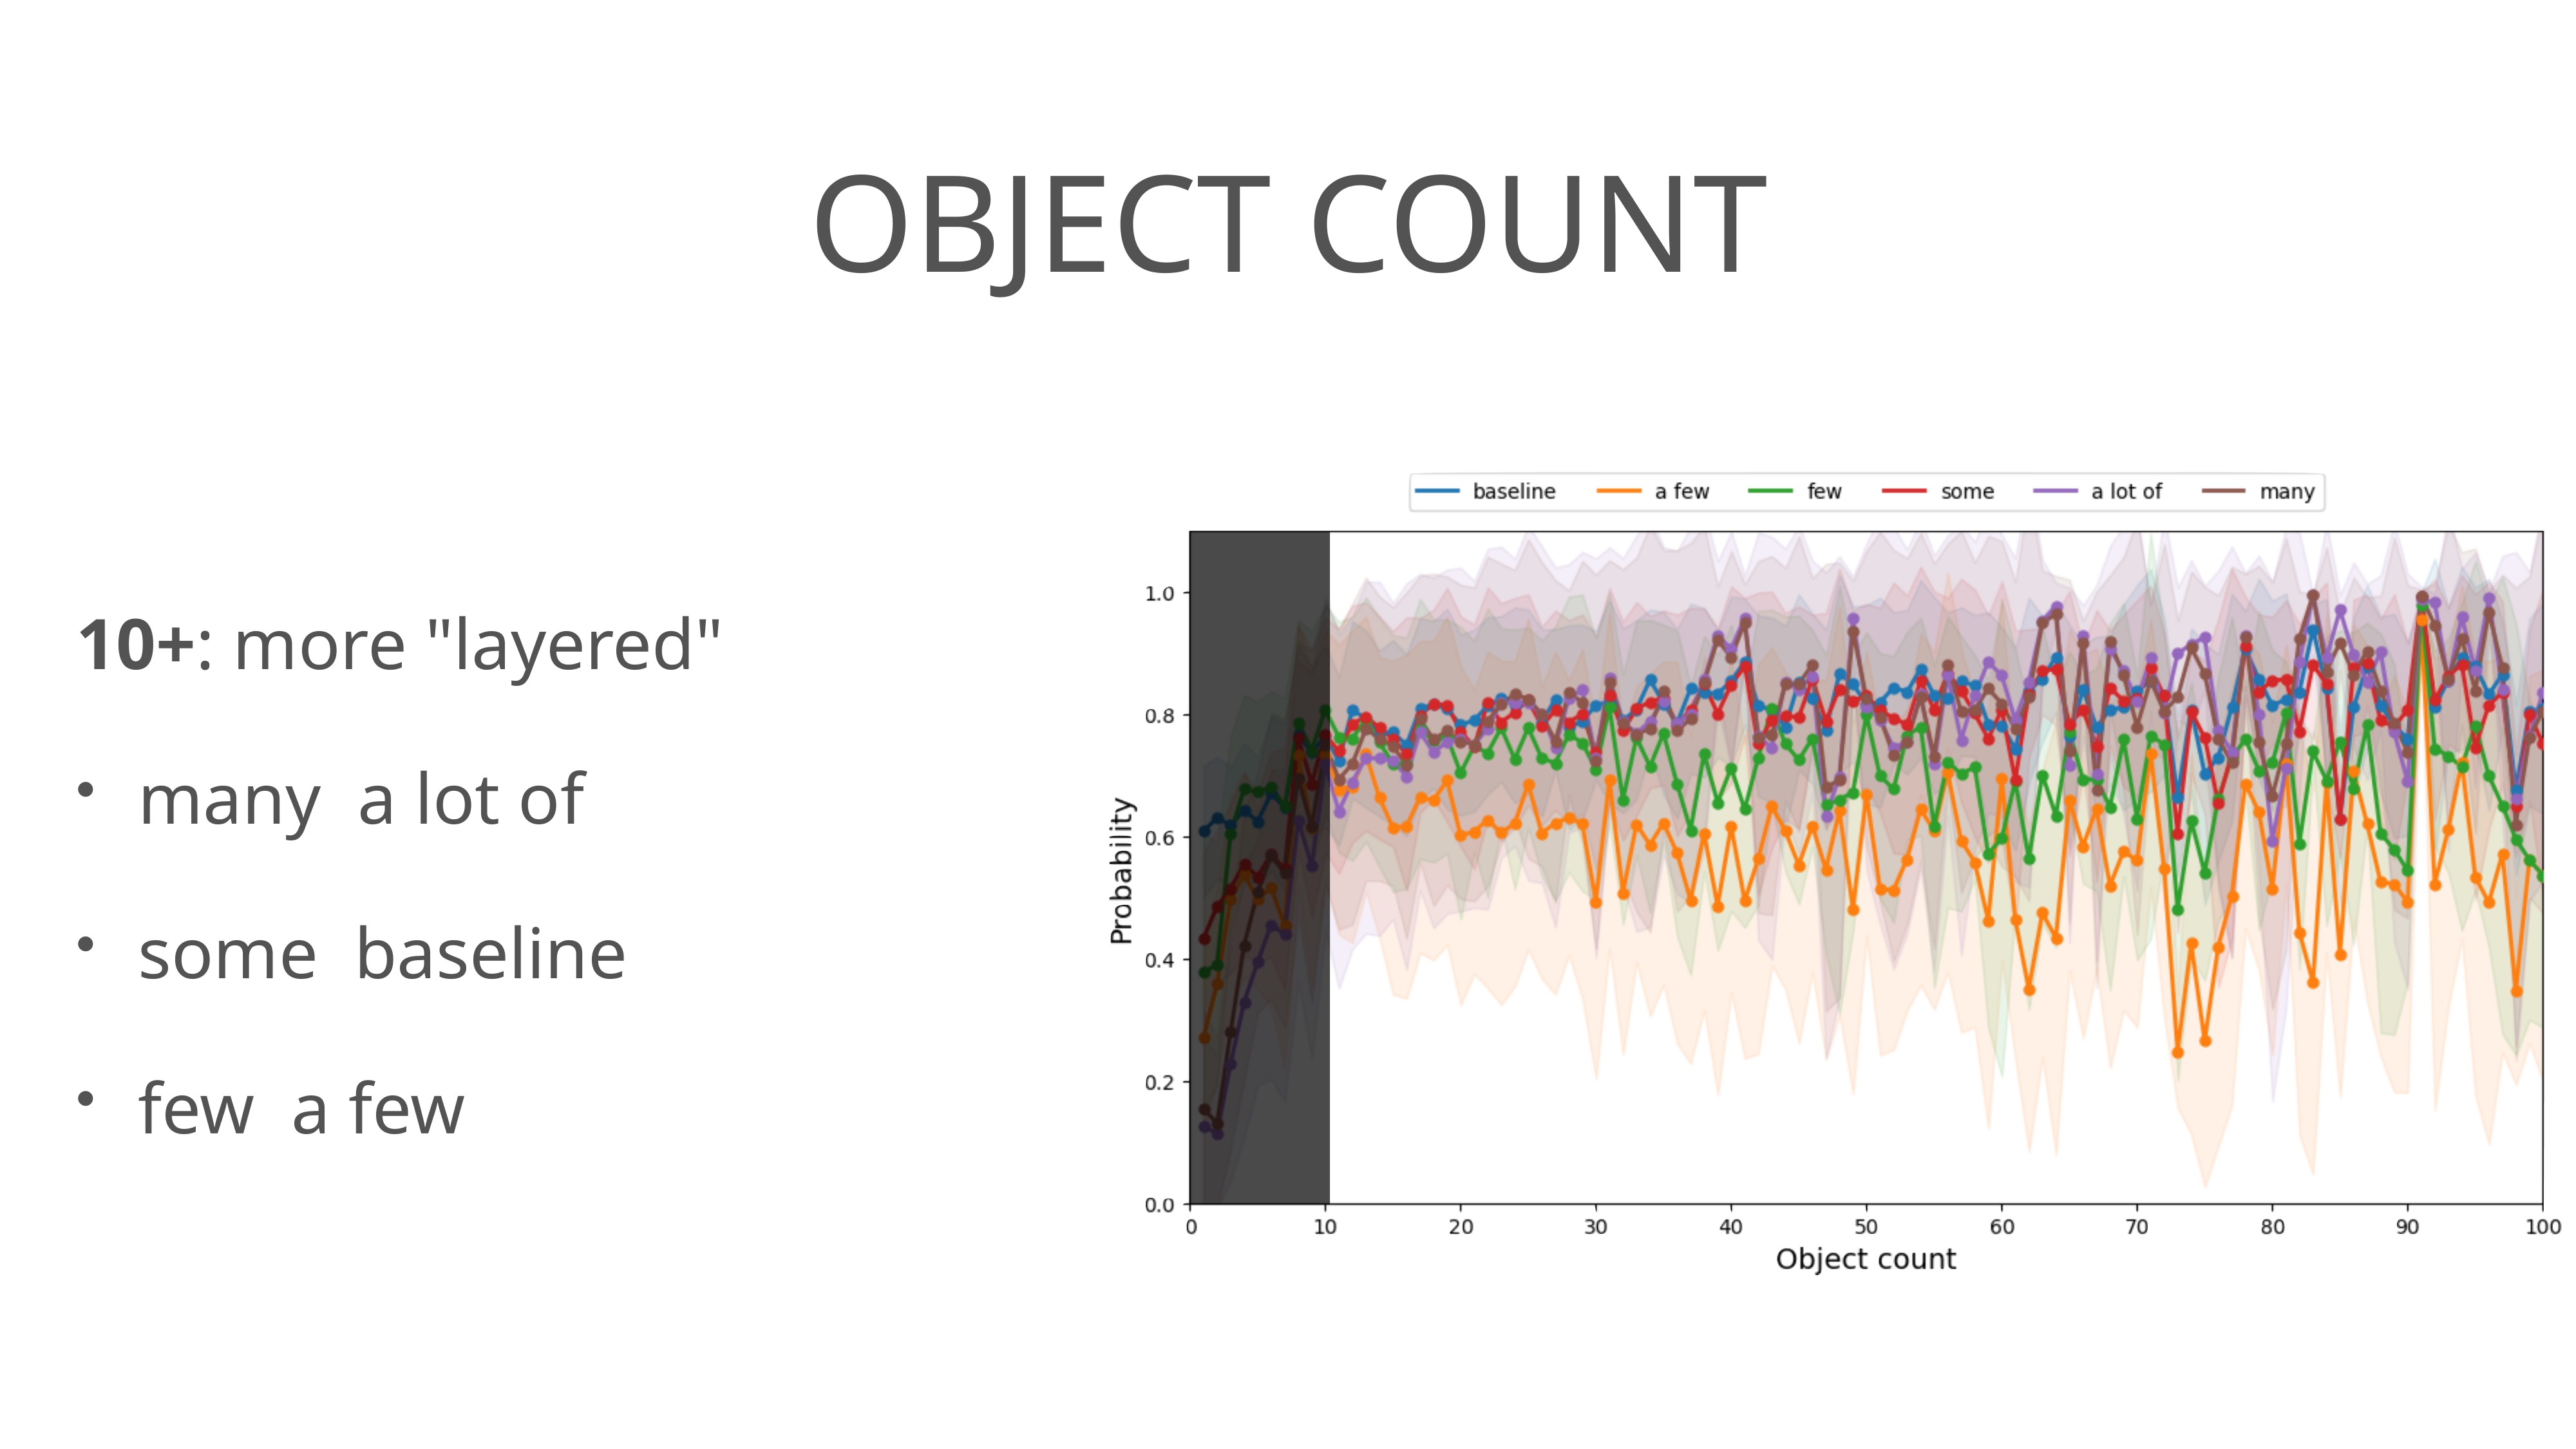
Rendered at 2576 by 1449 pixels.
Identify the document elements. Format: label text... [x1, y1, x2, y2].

picture [1108, 471, 2563, 1276]
list 10+: more "layered" many a lot of some baseline few a few [70, 404, 1077, 1342]
title OBject Count [70, 37, 2507, 401]
